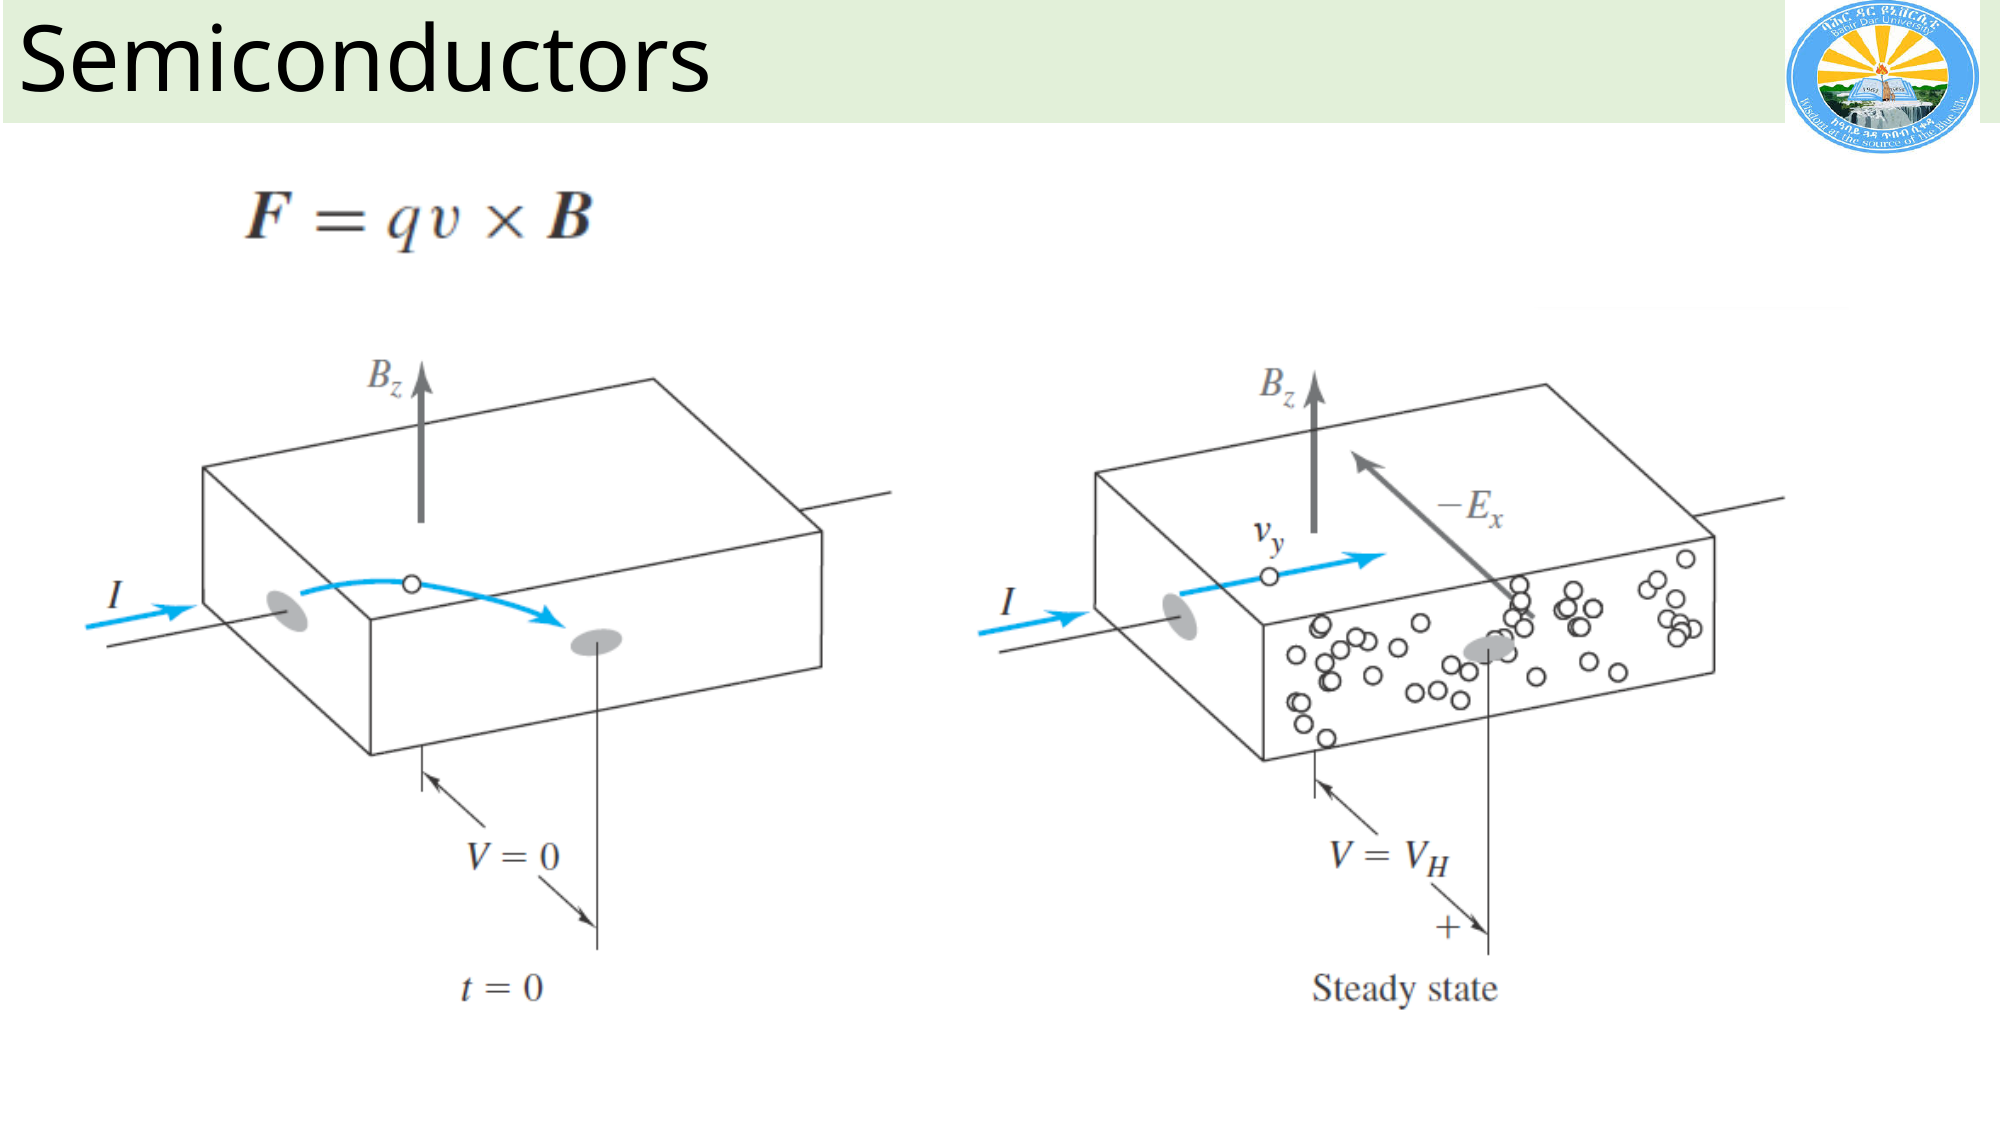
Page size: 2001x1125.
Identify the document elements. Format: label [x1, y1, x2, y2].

text_box [3, 0, 2000, 155]
picture [55, 307, 1849, 1048]
picture [201, 162, 620, 268]
